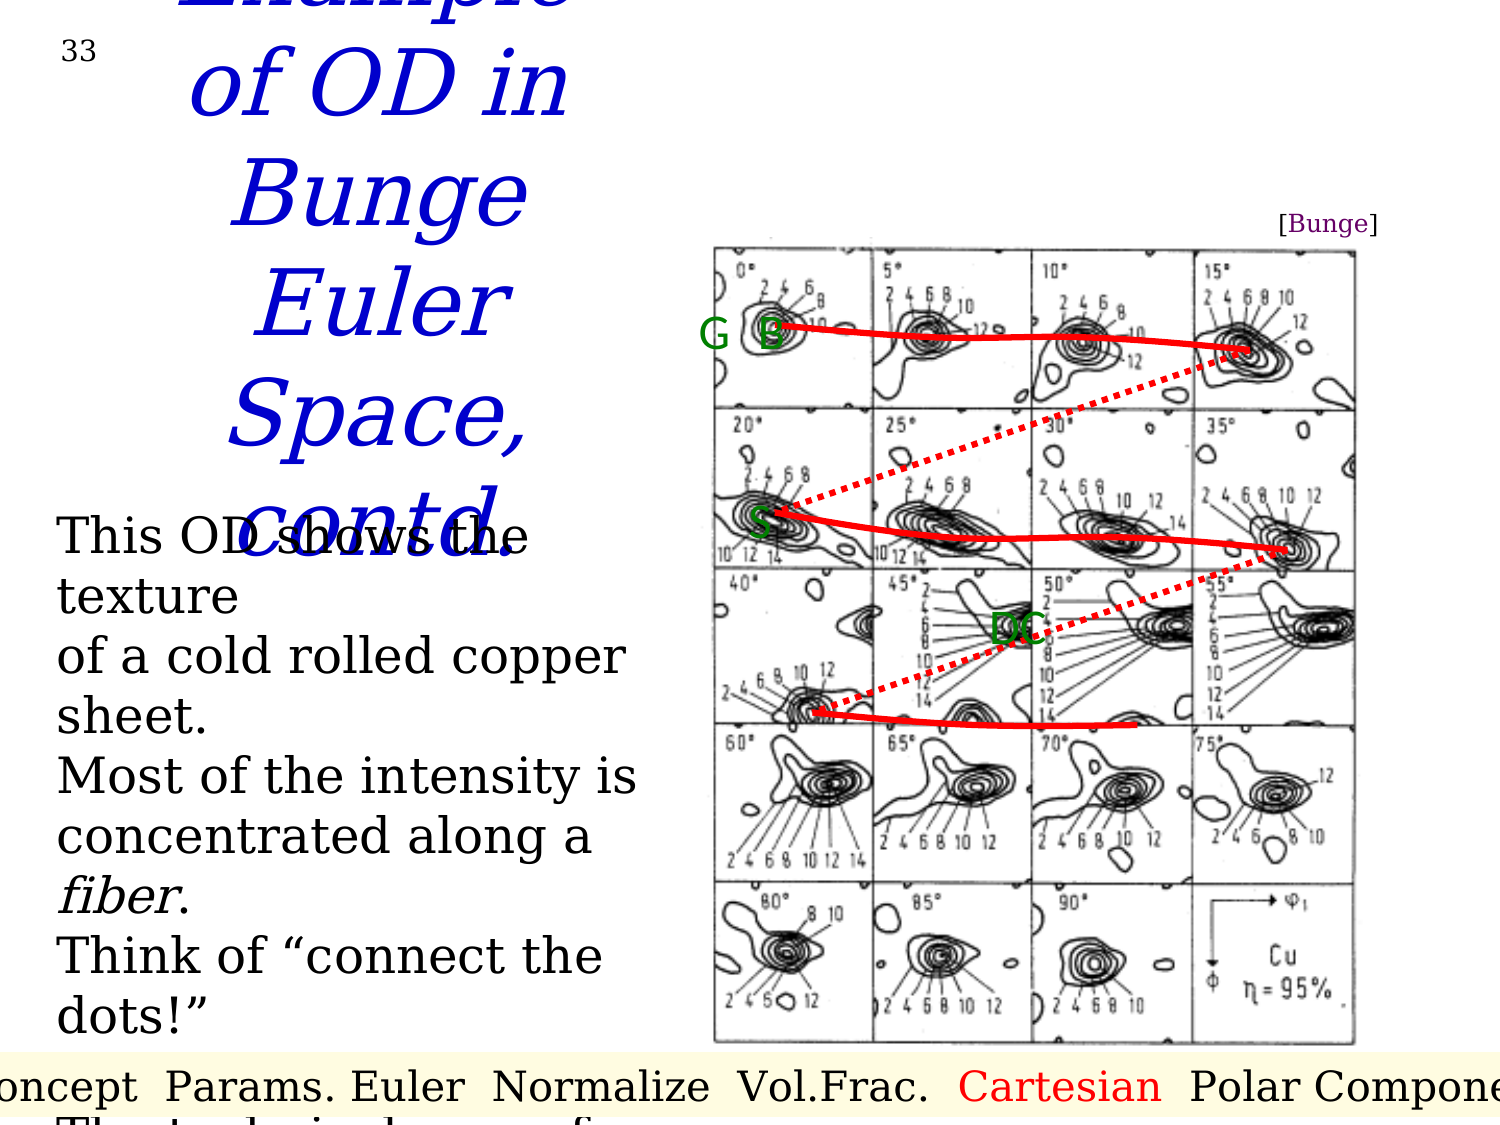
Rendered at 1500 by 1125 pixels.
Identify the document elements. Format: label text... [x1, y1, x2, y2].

slide_number 33 [0, 24, 113, 101]
text_box This OD shows the texture of a cold rolled copper sheet. Most of the intensity is concentrated along a fiber. Think of “connect the dots!” The technical name for this is the beta fiber. [41, 1117, 688, 1125]
text_box This OD shows the texture of a cold rolled copper sheet. Most of the intensity is concentrated along a fiber. Think of “connect the dots!” The technical name for this is the beta fiber. [41, 495, 683, 1052]
text_box [Bunge] [1262, 200, 1463, 245]
text_box Concept Params. Euler Normalize Vol.Frac. Cartesian Polar Components [0, 1052, 1500, 1117]
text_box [687, 237, 1369, 1049]
text_box Example of OD in Bunge Euler Space, contd. [112, 37, 638, 450]
